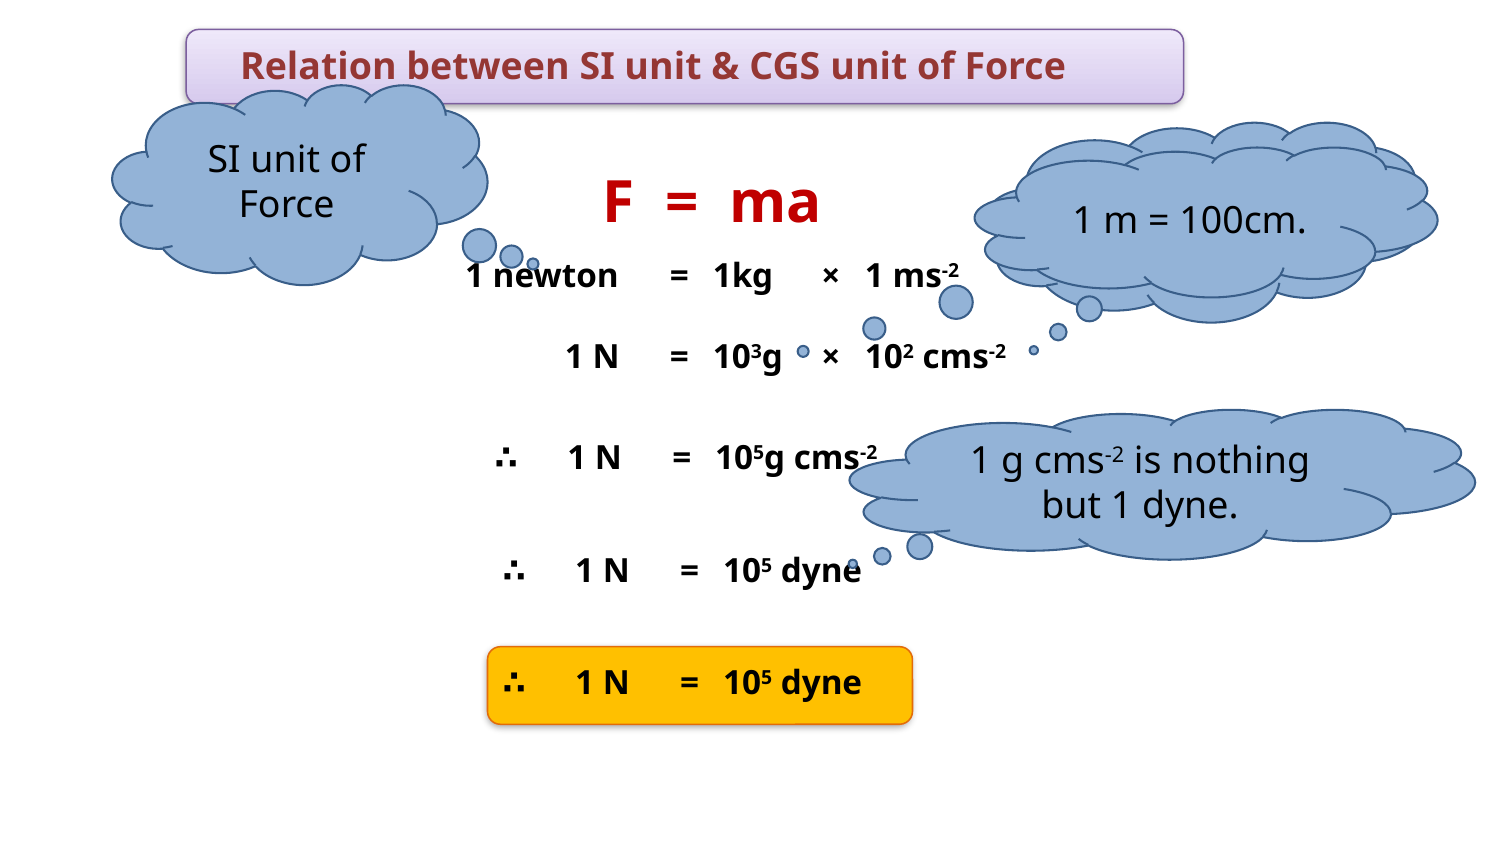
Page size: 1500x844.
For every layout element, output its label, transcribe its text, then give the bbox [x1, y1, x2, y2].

text_box 1 m = 100cm. [1049, 323, 1067, 341]
text_box 105 dyne [708, 541, 946, 597]
text_box 1 N [552, 428, 657, 484]
text_box [487, 709, 913, 725]
text_box 1 kg = 1000 g. [1027, 122, 1415, 175]
text_box 1 N [560, 653, 665, 709]
text_box 1 N [560, 541, 665, 597]
text_box SI unit of Force [112, 106, 488, 286]
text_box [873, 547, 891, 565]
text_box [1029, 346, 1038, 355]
text_box = [655, 328, 697, 384]
text_box = [665, 653, 708, 709]
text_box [185, 29, 1184, 104]
text_box 1 kg = 1000 g. [1372, 245, 1412, 262]
text_box ∴ [487, 653, 560, 709]
text_box 1 m = 100cm. [974, 147, 1438, 298]
text_box SI unit of Force [500, 245, 523, 268]
text_box ∴ [487, 541, 560, 597]
text_box 103g [697, 328, 806, 384]
text_box 1 N [549, 328, 655, 384]
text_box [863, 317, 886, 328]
text_box [489, 646, 911, 653]
text_box 102 cms-2 [849, 328, 1088, 384]
text_box ∴ [479, 428, 552, 484]
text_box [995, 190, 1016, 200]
text_box 1kg [697, 246, 806, 302]
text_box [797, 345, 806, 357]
text_box 1 m = 100cm. [1076, 296, 1102, 322]
text_box 1 g cms-2 is nothing but 1 dyne. [849, 409, 1476, 560]
text_box ma [714, 156, 852, 242]
text_box = [657, 428, 700, 484]
text_box = [655, 246, 697, 302]
text_box 1 kg = 1000 g. [939, 285, 973, 319]
text_box = [650, 156, 700, 242]
text_box 1 kg = 1000 g. [997, 264, 1366, 323]
text_box F [587, 156, 638, 242]
text_box 105 dyne [708, 653, 946, 709]
text_box = [665, 541, 708, 597]
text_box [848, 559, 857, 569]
text_box 105g cms-2 [700, 428, 938, 484]
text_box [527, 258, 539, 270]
text_box × [806, 328, 849, 384]
text_box SI unit of Force [462, 229, 497, 263]
text_box 1 ms-2 [849, 246, 988, 302]
text_box × [806, 246, 849, 302]
text_box 1 newton [449, 246, 655, 302]
